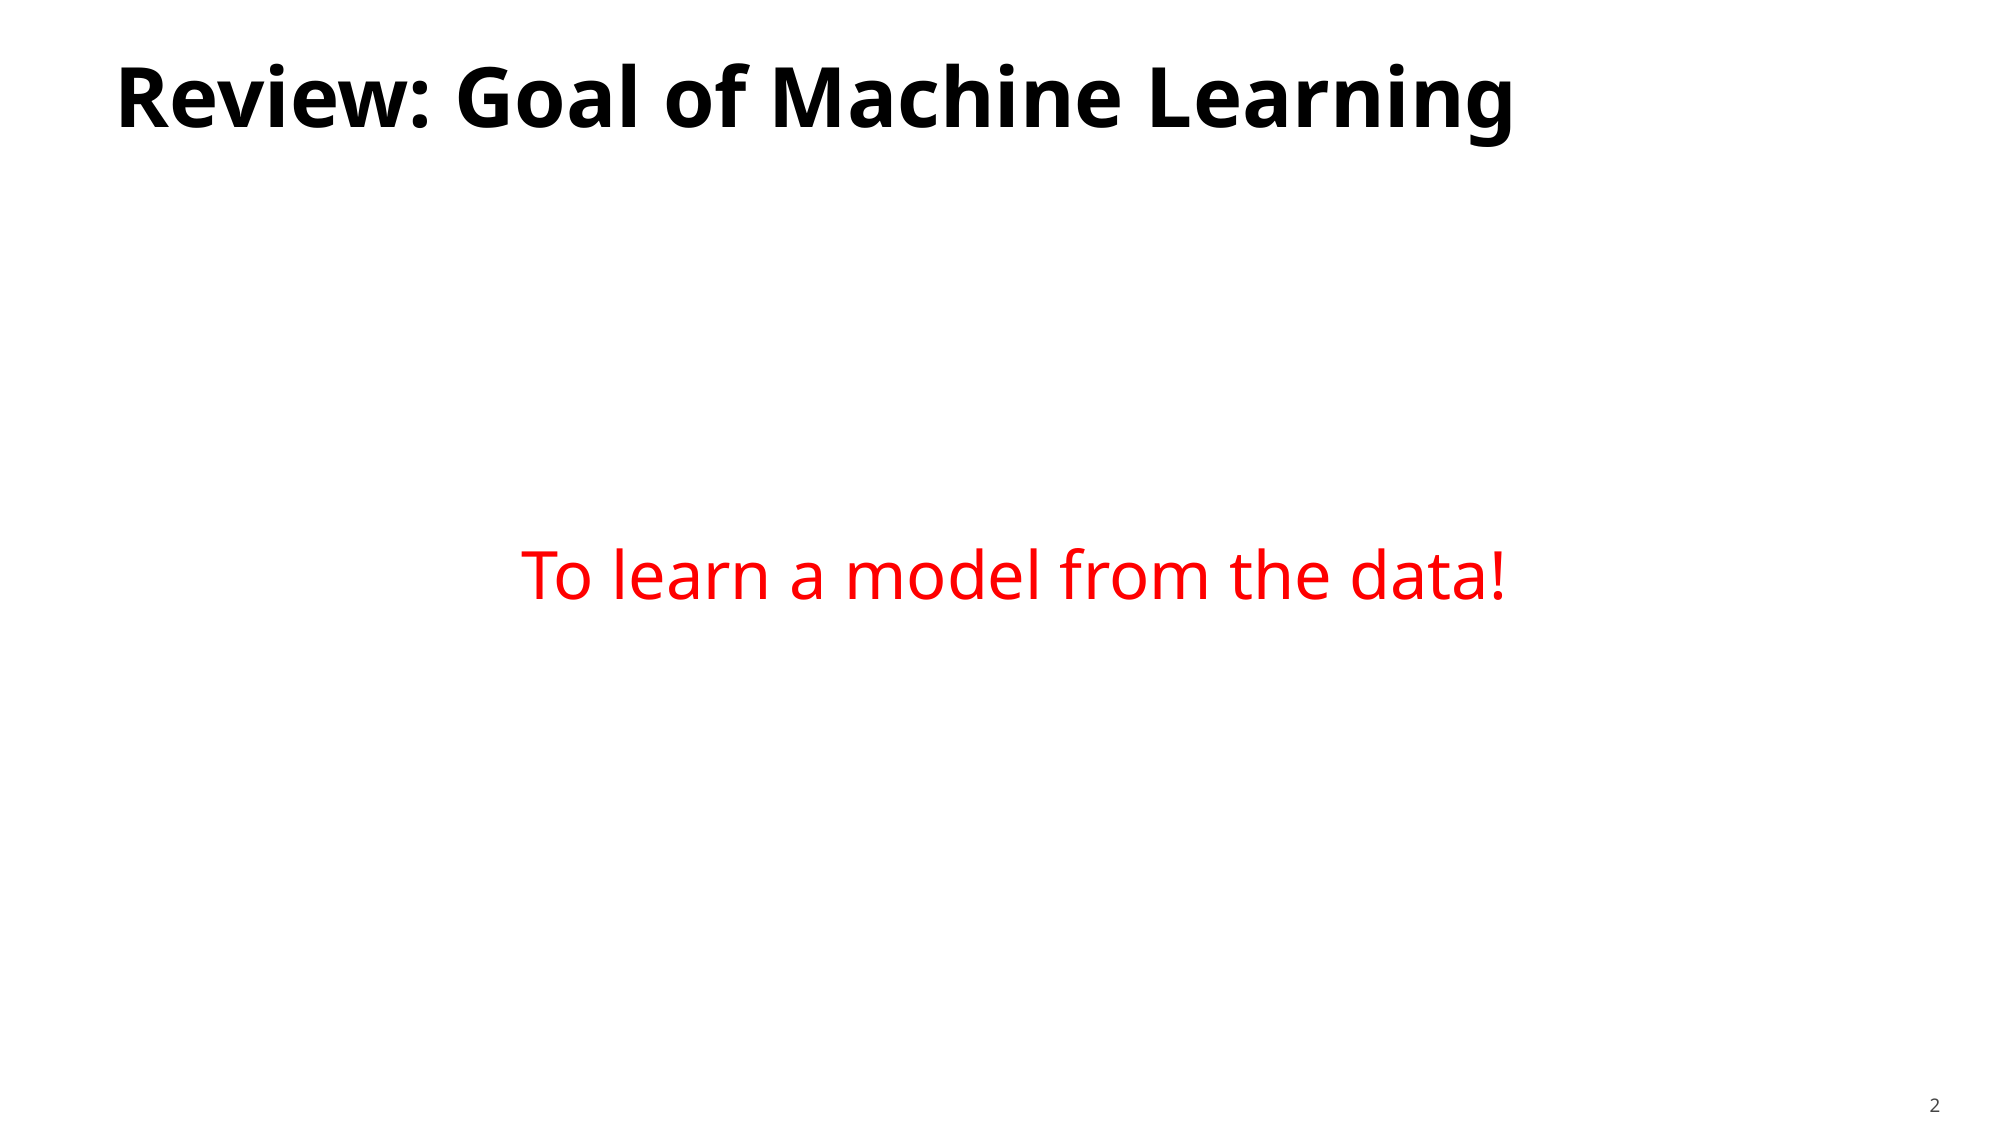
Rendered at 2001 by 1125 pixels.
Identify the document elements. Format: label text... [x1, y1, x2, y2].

title Review: Goal of Machine Learning [99, 24, 1900, 163]
text_box To learn a model from the data! [506, 525, 1524, 620]
slide_number 2 [1794, 1080, 1955, 1125]
